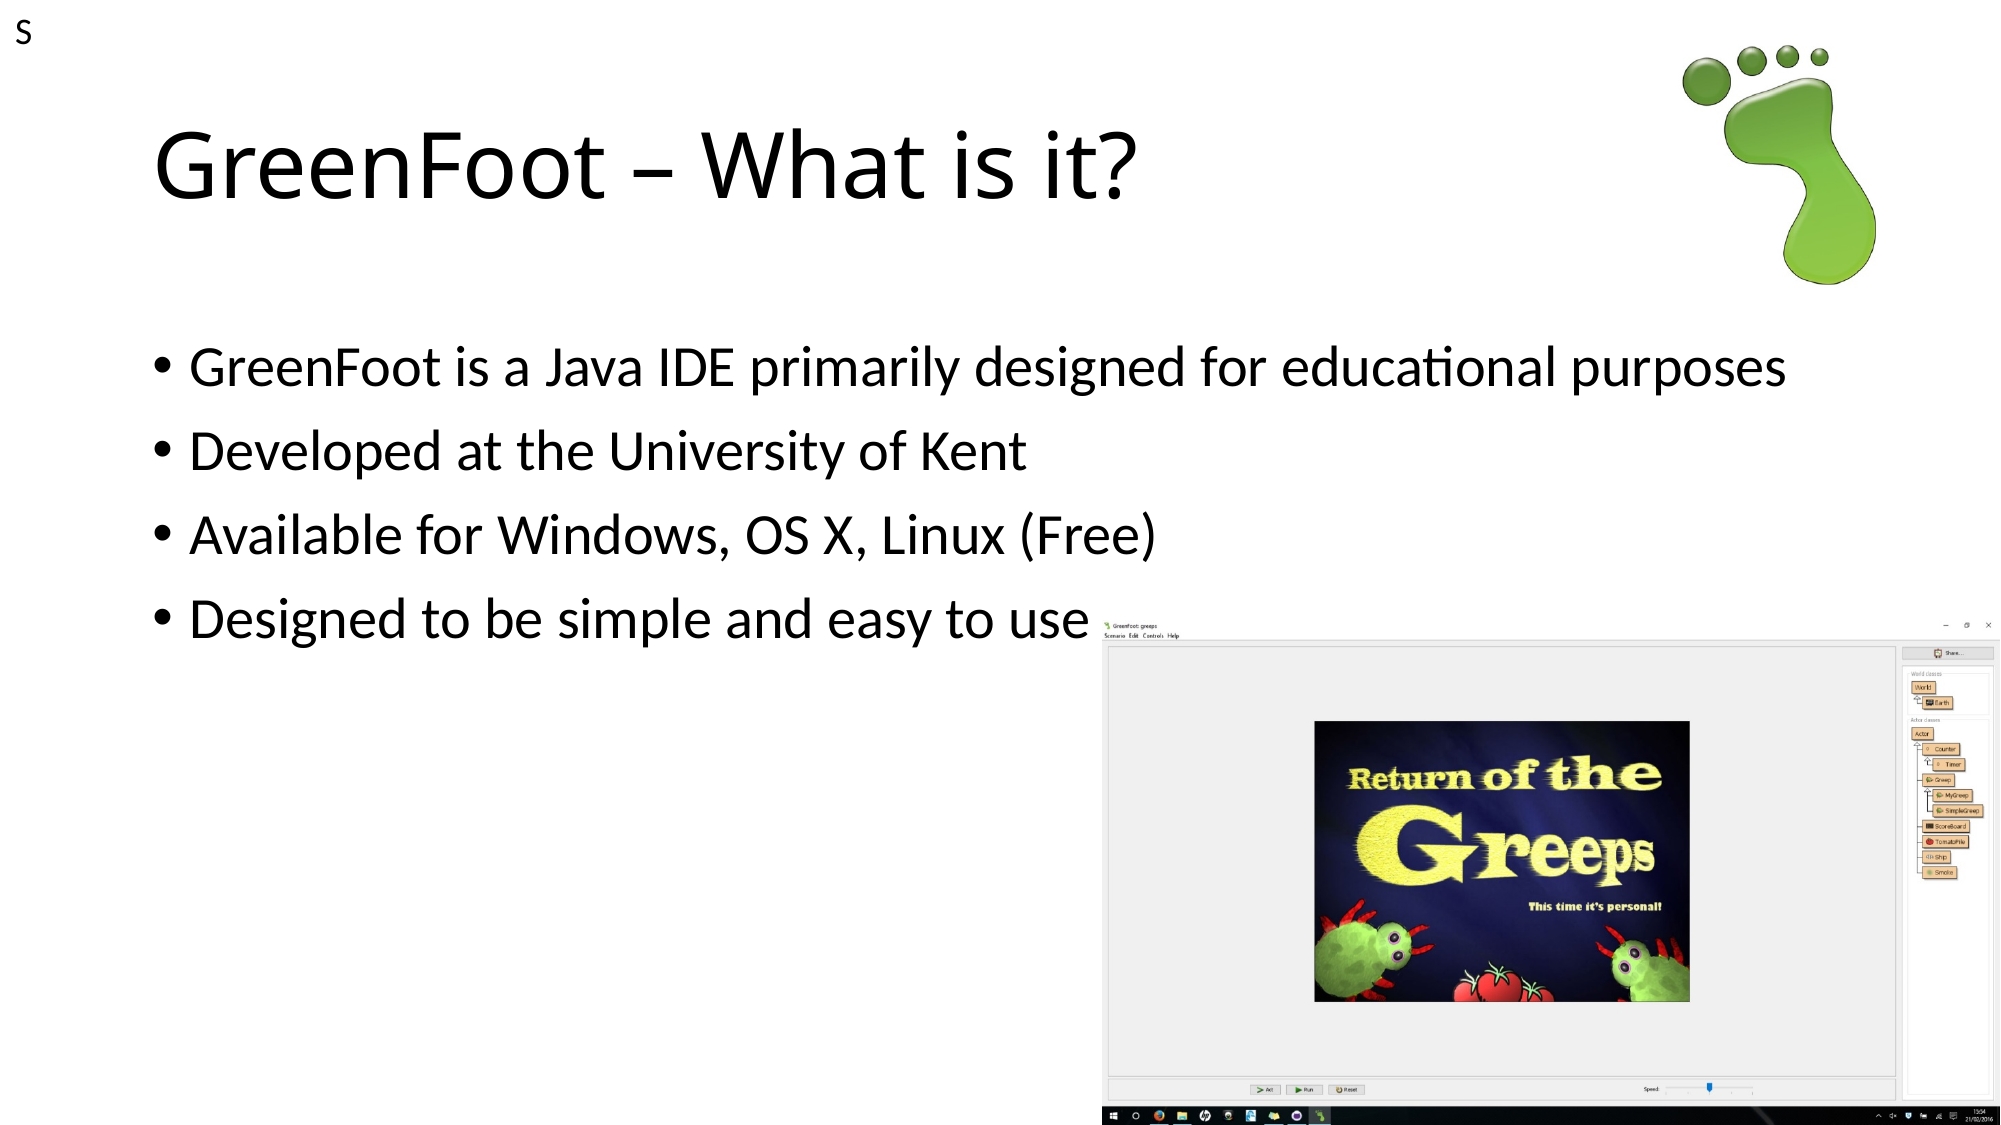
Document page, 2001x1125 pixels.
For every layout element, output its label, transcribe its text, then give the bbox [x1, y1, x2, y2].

text_box S [0, 0, 48, 60]
picture [1102, 620, 2000, 1125]
picture [1672, 35, 1886, 295]
list GreenFoot is a Java IDE primarily designed for educational purposes Developed at the University of Kent Available for Windows, OS X, Linux (Free) Designed to be simple and easy to use [137, 238, 1863, 952]
title GreenFoot – What is it? [137, 59, 1672, 238]
